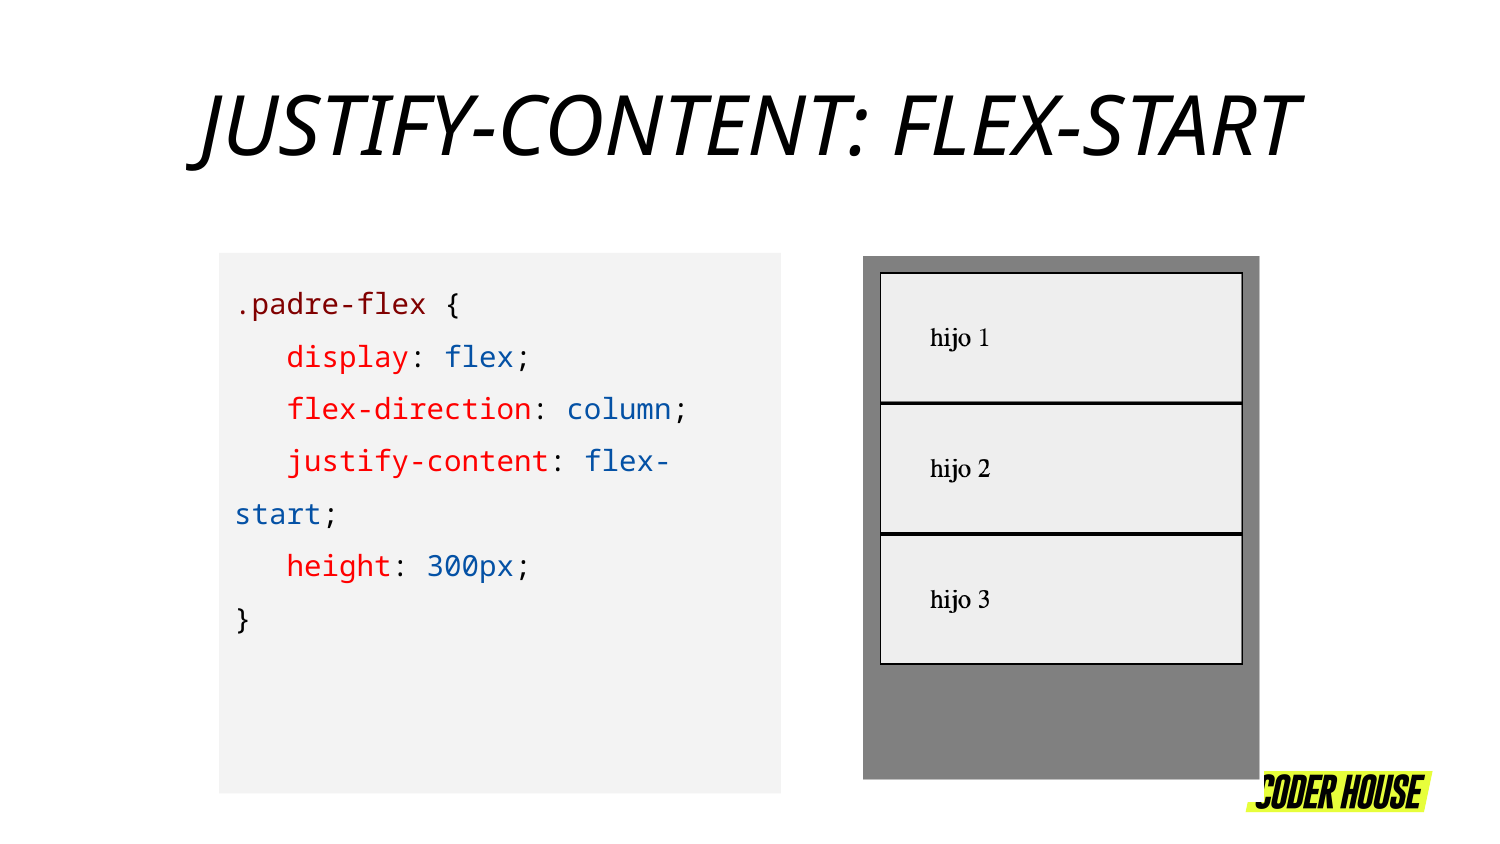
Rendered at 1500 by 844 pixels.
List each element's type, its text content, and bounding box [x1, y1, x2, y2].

picture [858, 244, 1437, 819]
text_box JUSTIFY-CONTENT: FLEX-START [165, 41, 1334, 237]
text_box .padre-flex { display: flex; flex-direction: column; justify-content: flex-start; height: 300px; } [219, 252, 781, 794]
